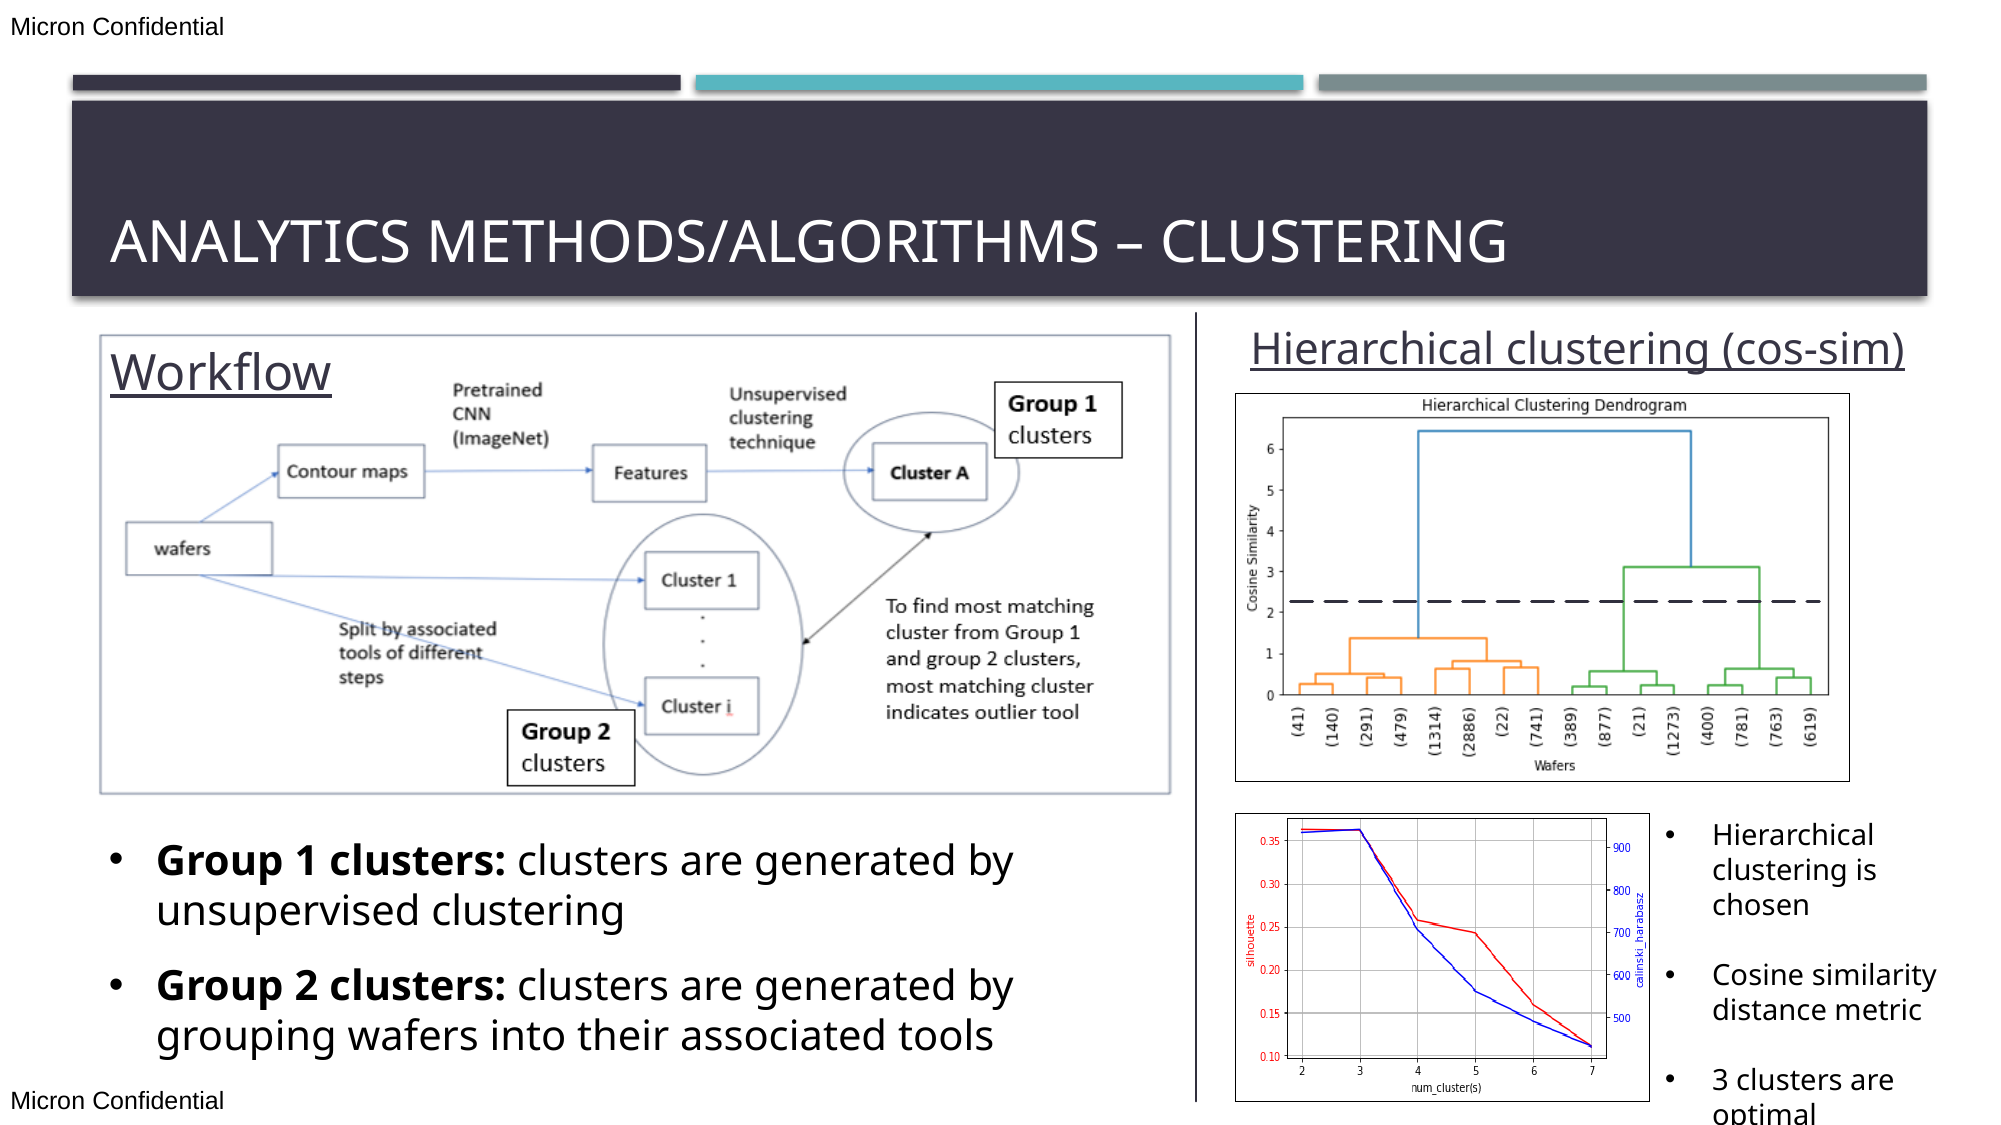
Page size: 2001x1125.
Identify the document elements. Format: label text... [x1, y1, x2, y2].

picture [94, 332, 1178, 799]
text_box Hierarchical clustering is chosen Cosine similarity distance metric 3 clusters are optimal [1650, 809, 1988, 1125]
picture [1234, 393, 1850, 783]
text_box Hierarchical clustering (cos-sim) [1235, 312, 1922, 396]
title Analytics methods/algorithms – Clustering [95, 115, 1905, 282]
picture [1234, 813, 1651, 1102]
text_box Group 1 clusters: clusters are generated by unsupervised clustering Group 2 clusters: clusters are generated by grouping wafers into their associated tools [94, 826, 1176, 1067]
